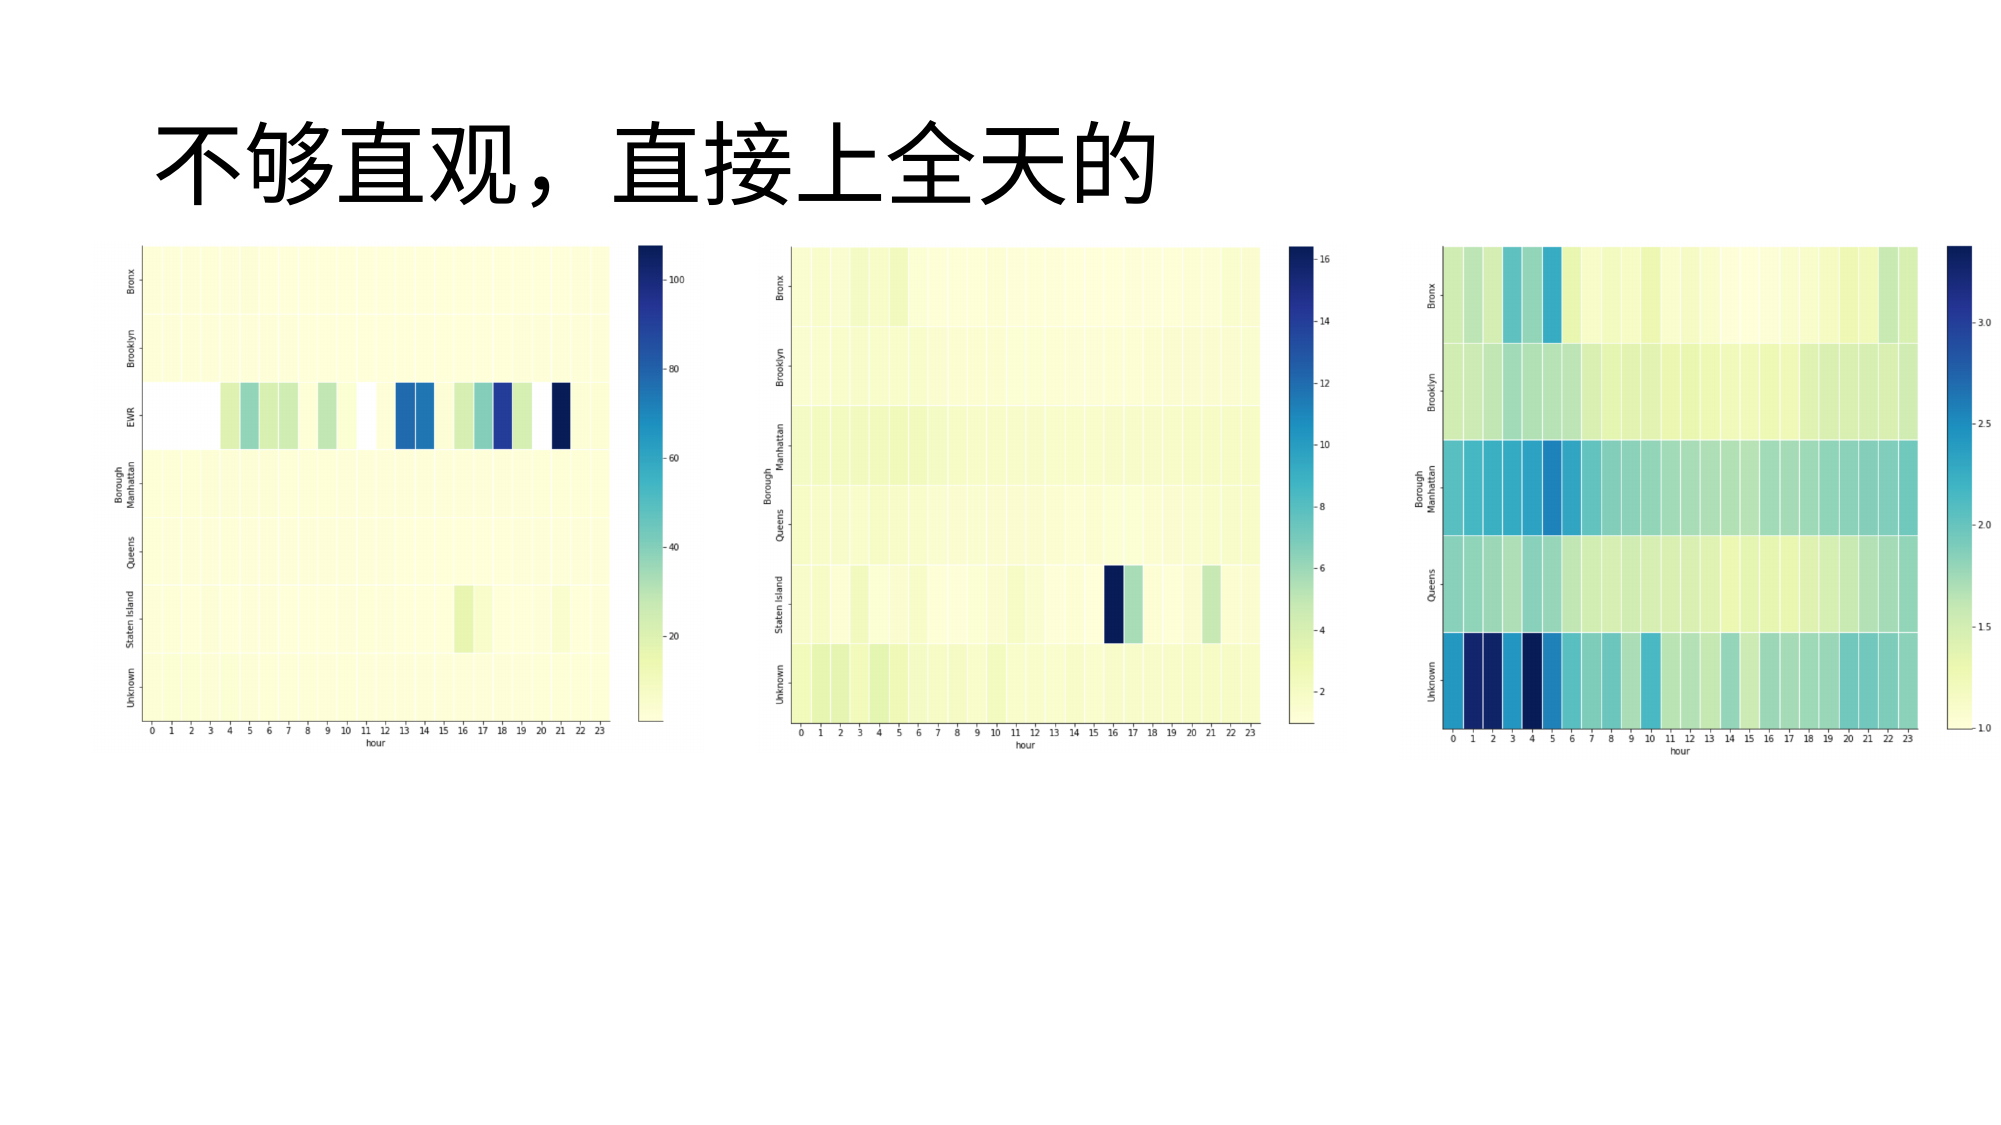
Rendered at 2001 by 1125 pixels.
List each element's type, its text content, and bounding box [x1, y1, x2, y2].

title 不够直观，直接上全天的 [137, 59, 1863, 278]
picture [1399, 241, 2000, 760]
picture [756, 242, 1347, 753]
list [91, 241, 704, 753]
